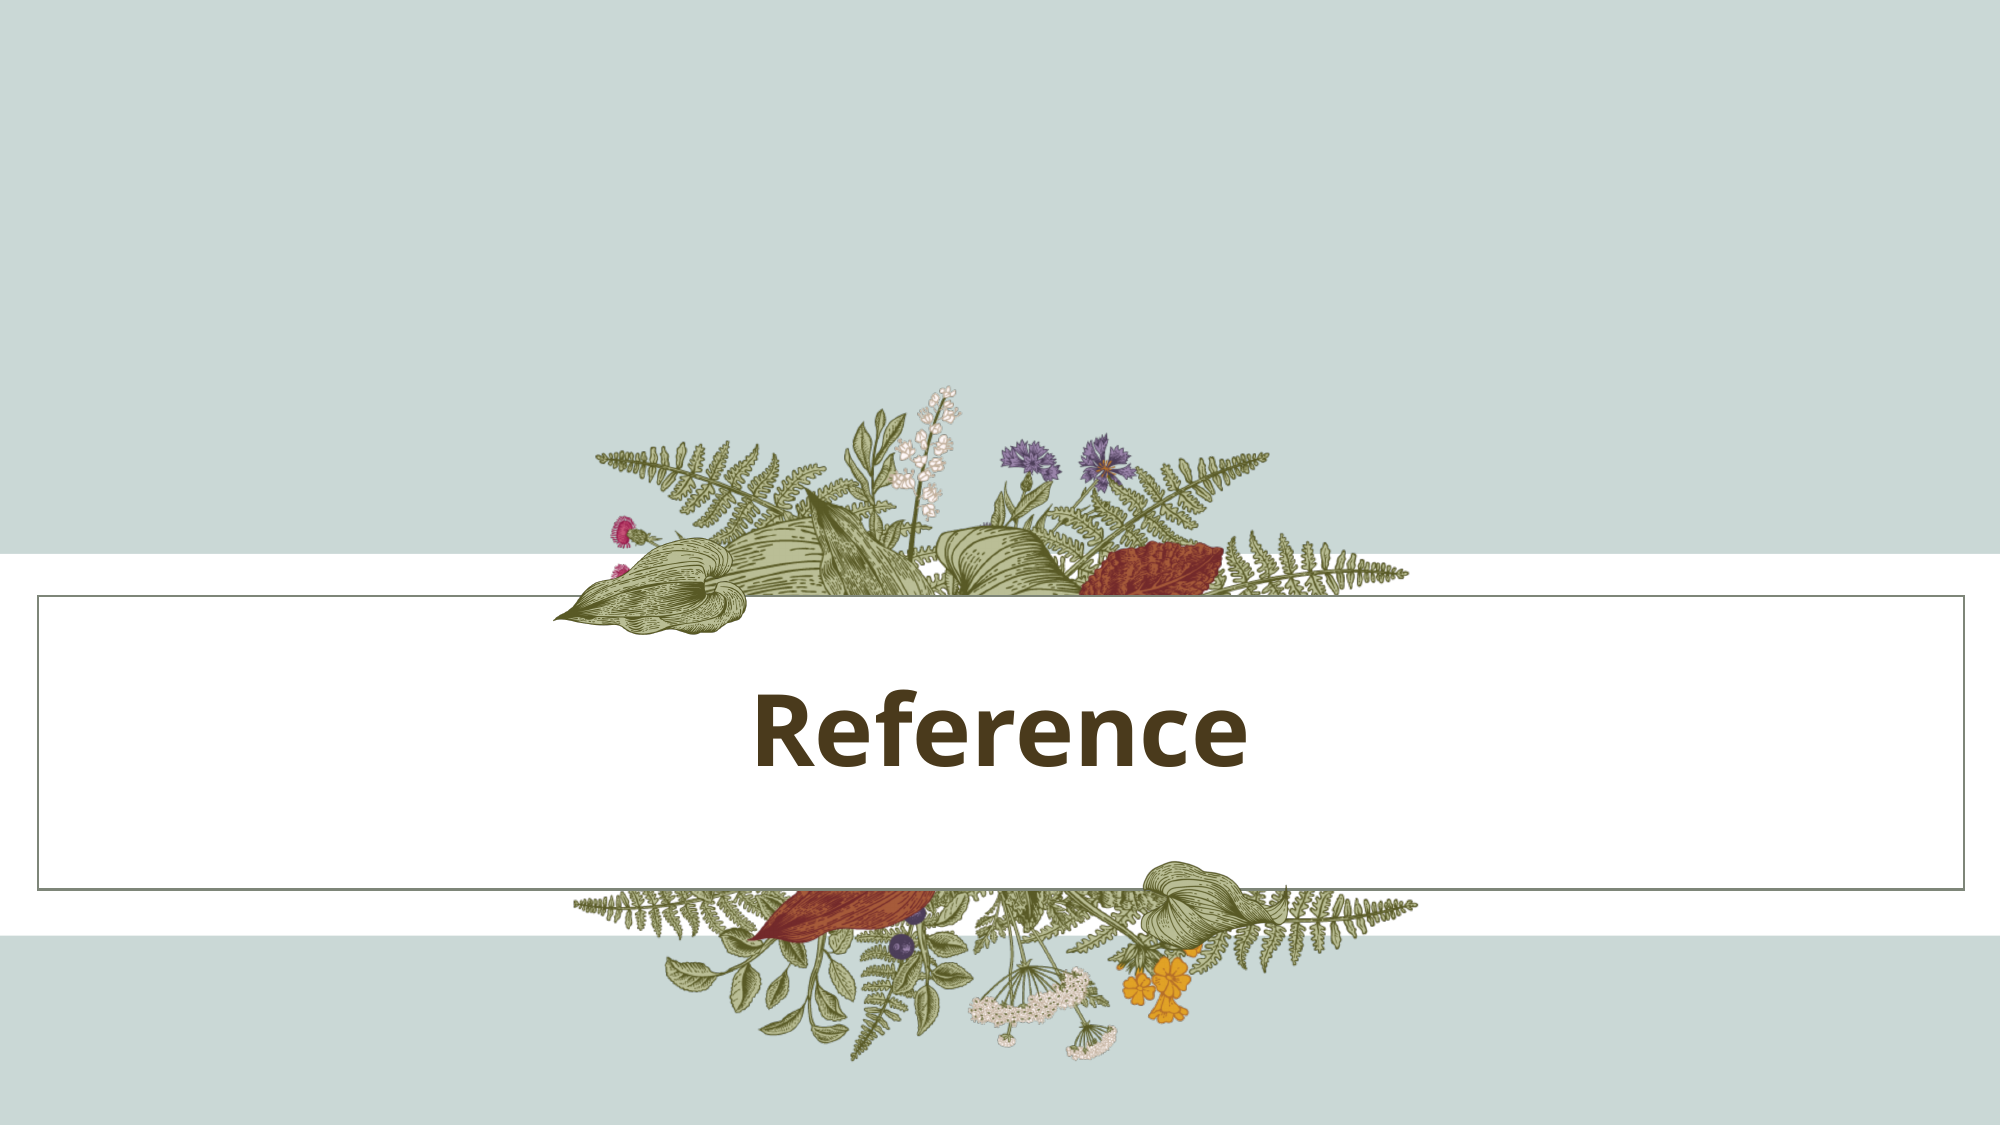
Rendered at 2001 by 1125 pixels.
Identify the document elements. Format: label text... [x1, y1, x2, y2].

title Reference [189, 652, 1811, 796]
picture [551, 366, 1449, 636]
picture [568, 871, 1434, 1072]
list [189, 796, 1811, 871]
